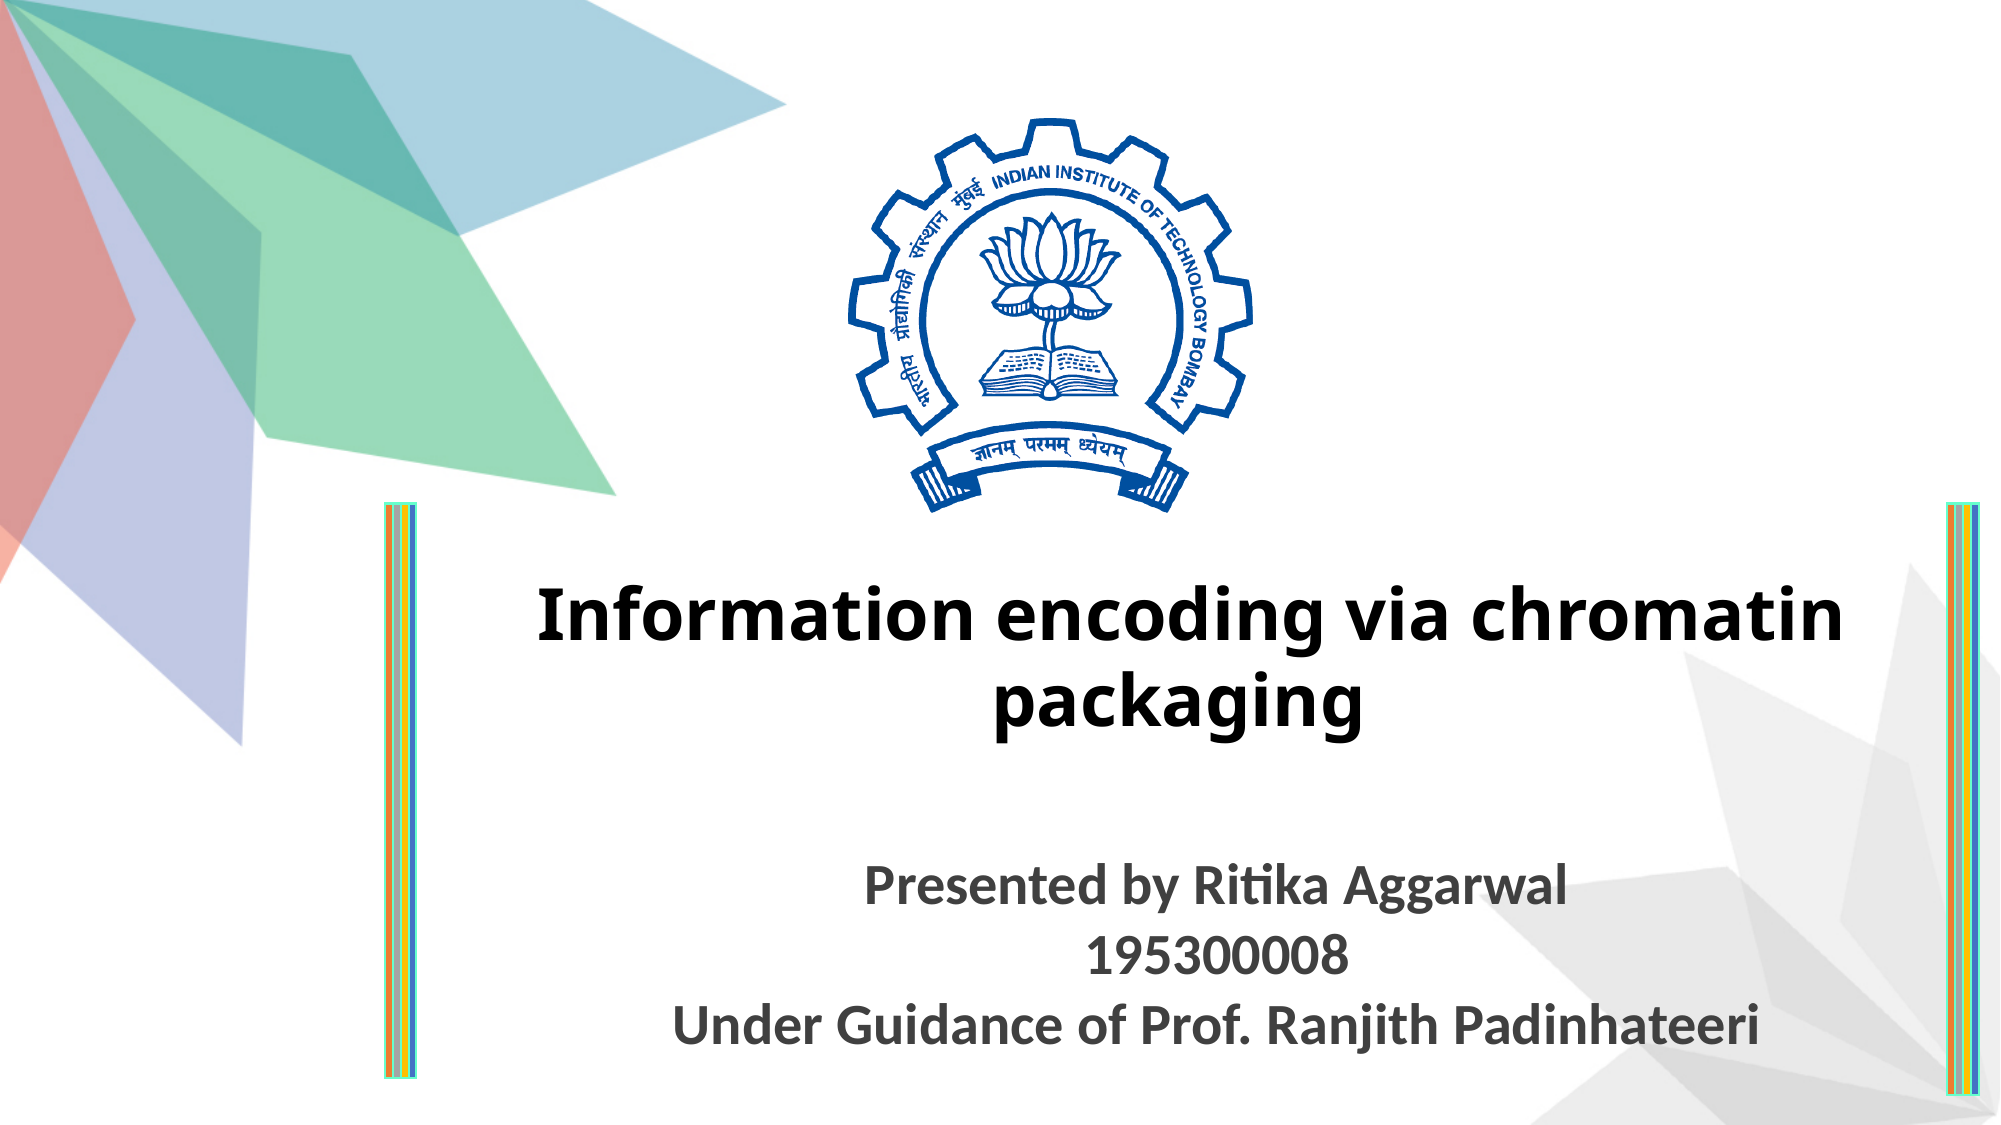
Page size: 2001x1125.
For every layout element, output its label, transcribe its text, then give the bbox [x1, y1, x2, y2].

list Information encoding via chromatin packaging [417, 512, 1946, 750]
picture [0, 0, 2001, 1125]
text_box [385, 503, 417, 1078]
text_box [1946, 503, 1979, 1096]
list Presented by Ritika Aggarwal 195300008 Under Guidance of Prof. Ranjith Padinhateeri [613, 806, 1821, 1096]
